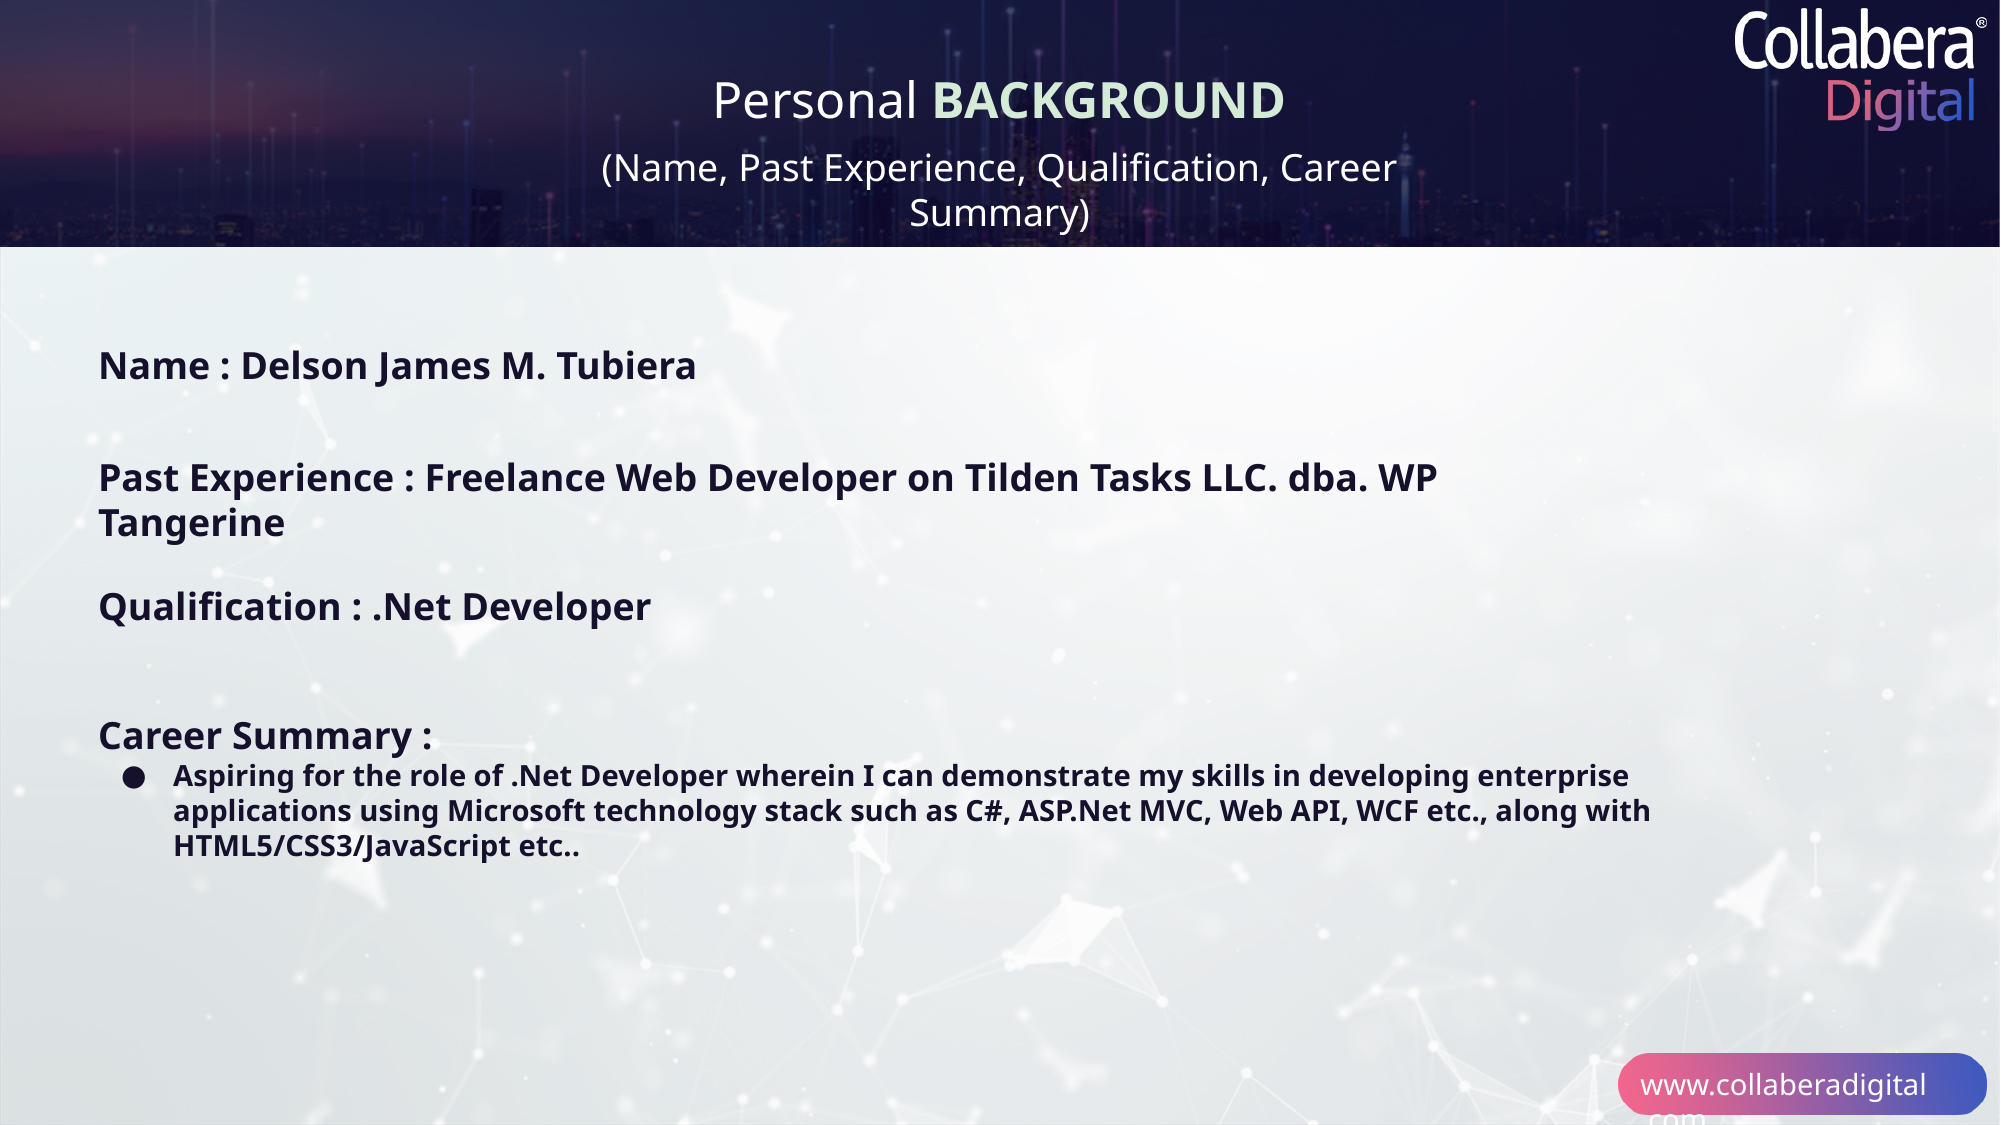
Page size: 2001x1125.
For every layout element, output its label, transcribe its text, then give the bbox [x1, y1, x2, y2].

picture [1694, 1116, 1701, 1125]
picture [1684, 1116, 1691, 1125]
text_box Past Experience : Freelance Web Developer on Tilden Tasks LLC. dba. WP Tangerine [83, 446, 1736, 552]
picture [0, 0, 2000, 1125]
text_box (Name, Past Experience, Qualification, Career Summary) [505, 136, 1495, 242]
picture [1666, 1116, 1675, 1125]
text_box Personal BACKGROUND [692, 61, 1307, 136]
text_box Qualification : .Net Developer [83, 575, 1736, 636]
text_box Name : Delson James M. Tubiera [83, 334, 1736, 395]
text_box Career Summary : Aspiring for the role of .Net Developer wherein I can demonstrate my skills in developing enterprise applications using Microsoft technology stack such as C#, ASP.Net MVC, Web API, WCF etc., along with HTML5/CSS3/JavaScript etc.. [83, 704, 1736, 870]
